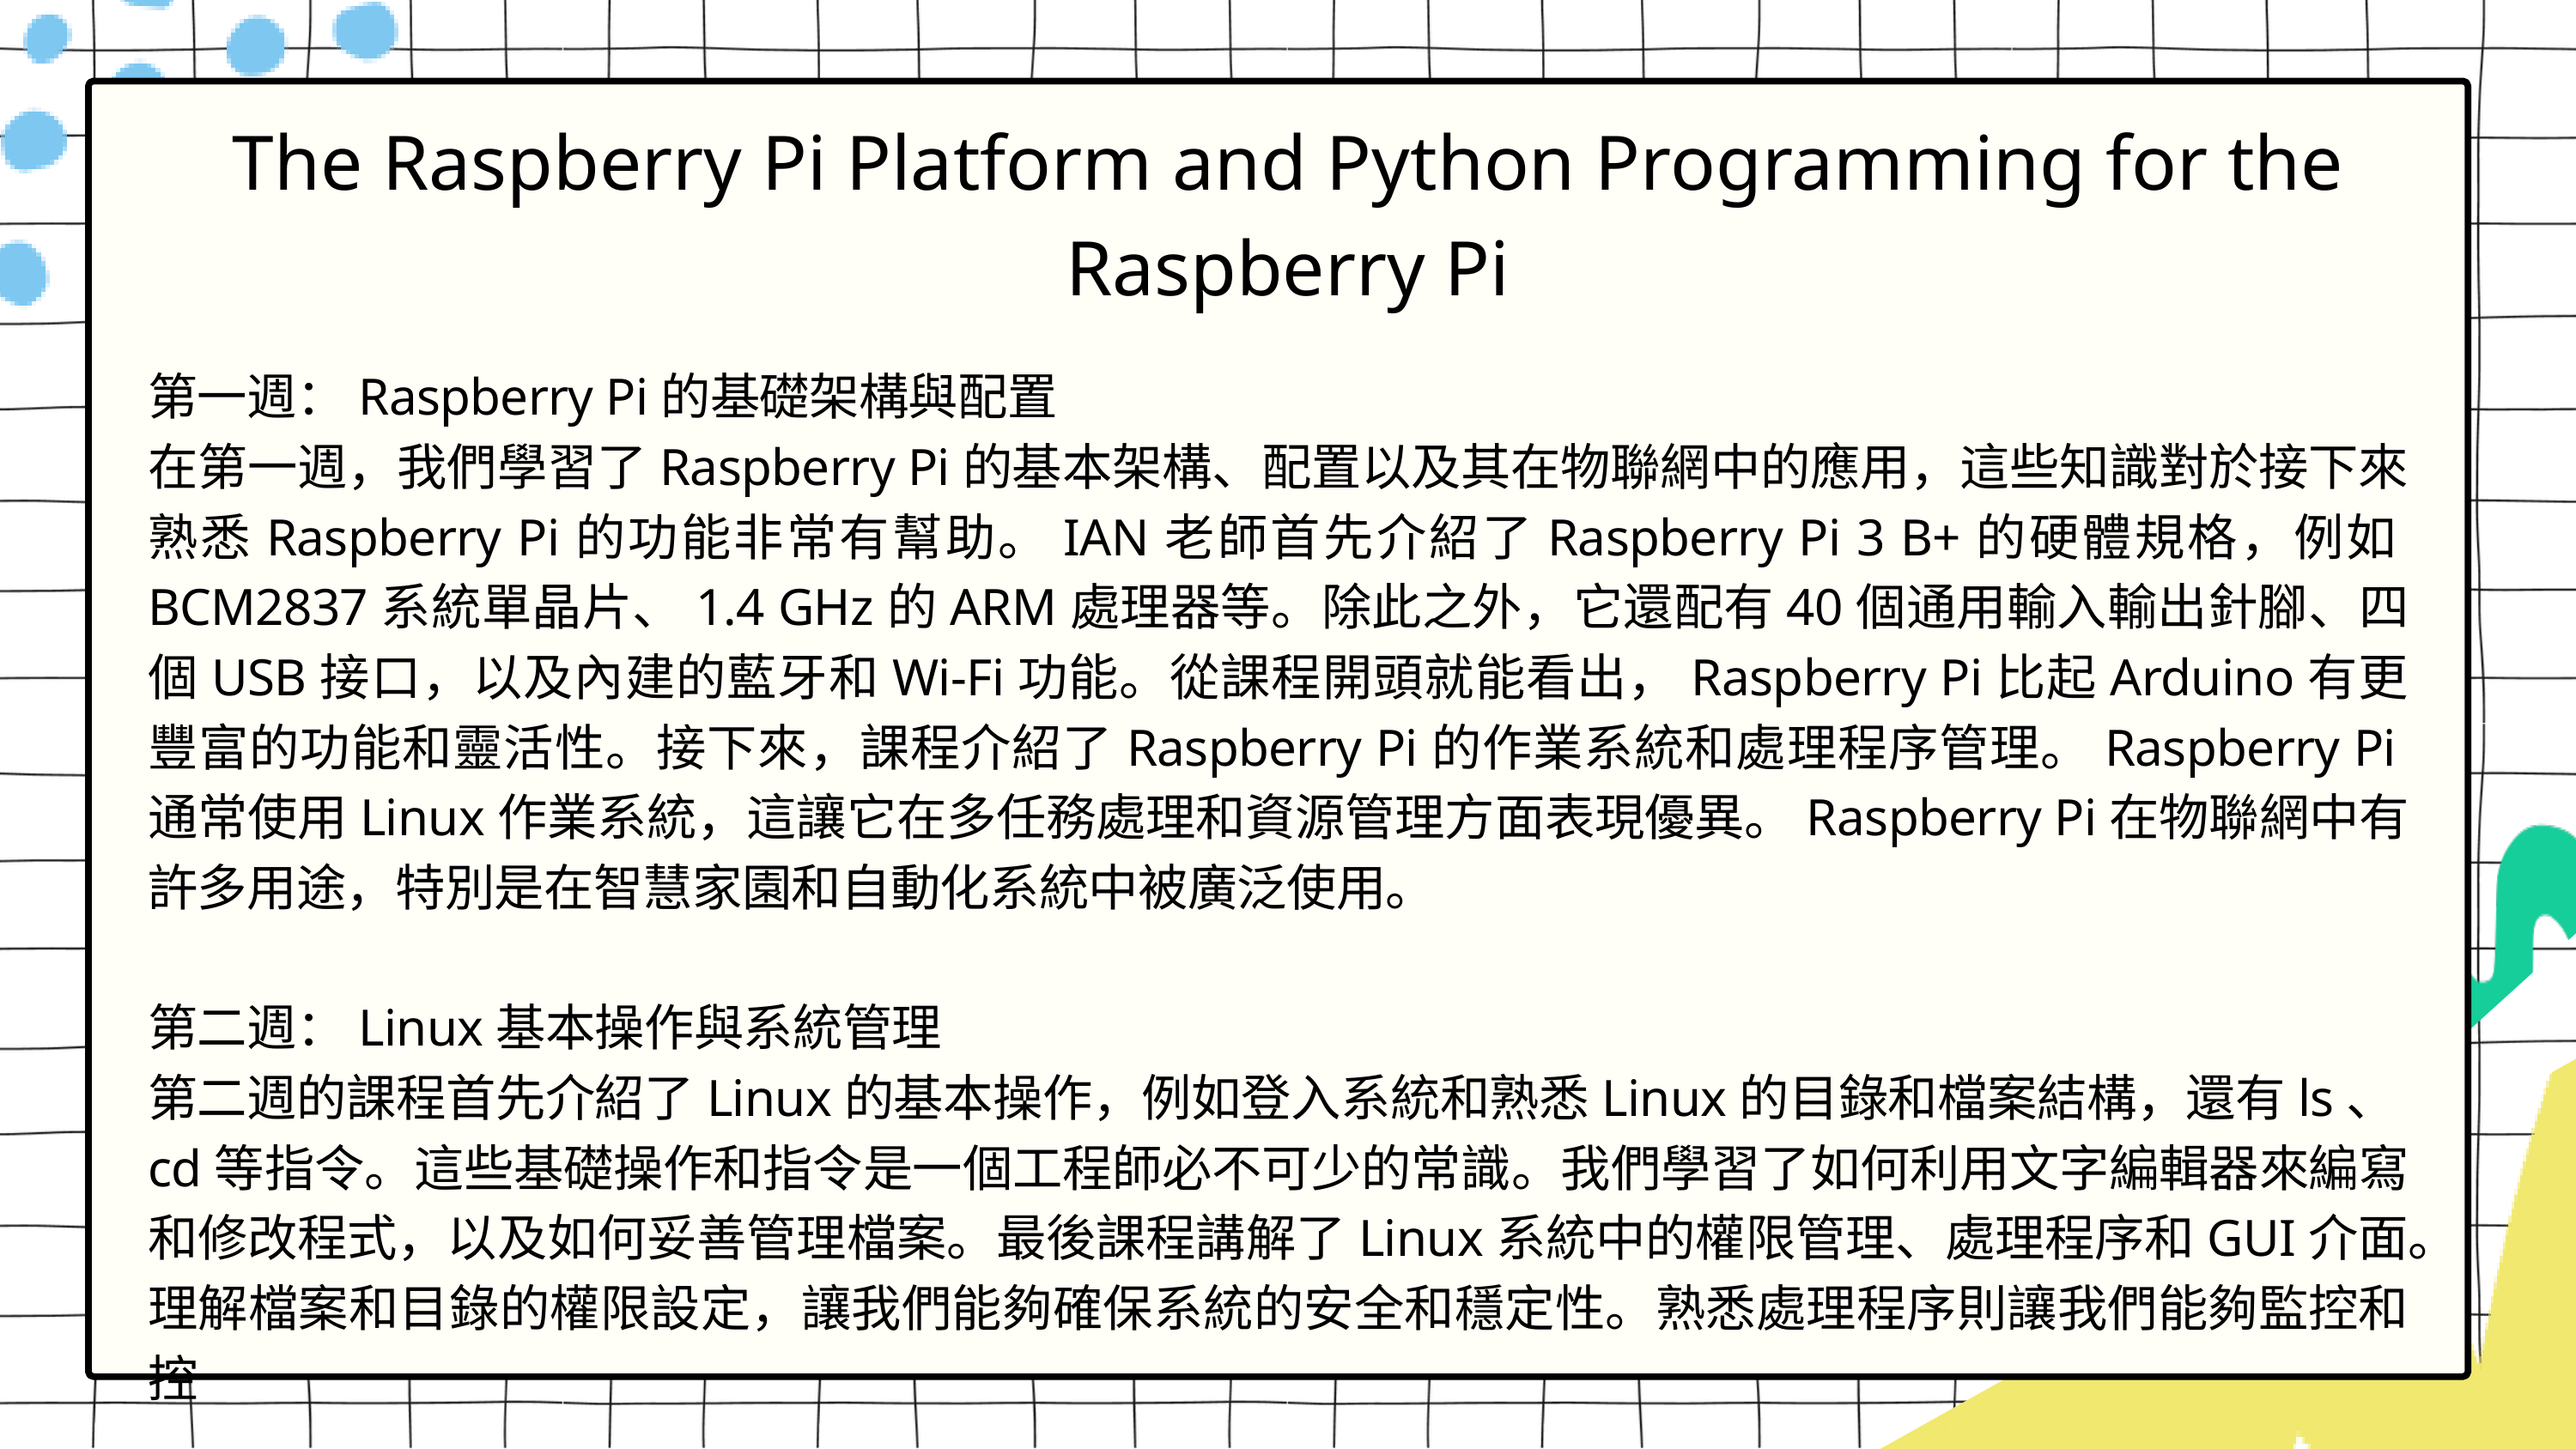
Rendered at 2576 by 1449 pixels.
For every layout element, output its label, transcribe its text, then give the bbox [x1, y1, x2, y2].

text_box [0, 0, 404, 364]
text_box [2472, 695, 2576, 1028]
text_box [404, 0, 2576, 795]
text_box 第一週：Raspberry Pi的基礎架構與配置 在第一週，我們學習了Raspberry Pi的基本架構、配置以及其在物聯網中的應用，這些知識對於接下來熟悉Raspberry Pi的功能非常有幫助。IAN老師首先介紹了Raspberry Pi 3 B+的硬體規格，例如BCM2837系統單晶片、1.4 GHz的ARM處理器等。除此之外，它還配有40個通用輸入輸出針腳、四個USB接口，以及內建的藍牙和Wi-Fi功能。從課程開頭就能看出，Raspberry Pi比起Arduino有更豐富的功能和靈活性。接下來，課程介紹了Raspberry Pi的作業系統和處理程序管理。Raspberry Pi通常使用Linux作業系統，這讓它在多任務處理和資源管理方面表現優異。Raspberry Pi在物聯網中有許多用途，特別是在智慧家園和自動化系統中被廣泛使用。 第二週：Linux基本操作與系統管理 第二週的課程首先介紹了Linux的基本操作，例如登入系統和熟悉Linux的目錄和檔案結構，還有ls、cd等指令。這些基礎操作和指令是一個工程師必不可少的常識。我們學習了如何利用文字編輯器來編寫和修改程式，以及如何妥善管理檔案。最後課程講解了Linux系統中的權限管理、處理程序和GUI介面。理解檔案和目錄的權限設定，讓我們能夠確保系統的安全和穩定性。熟悉處理程序則讓我們能夠監控和控 [148, 1384, 2409, 1407]
text_box [1880, 1058, 2576, 1449]
text_box [2472, 935, 2576, 1116]
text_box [88, 81, 2469, 1377]
text_box [0, 364, 1953, 1449]
